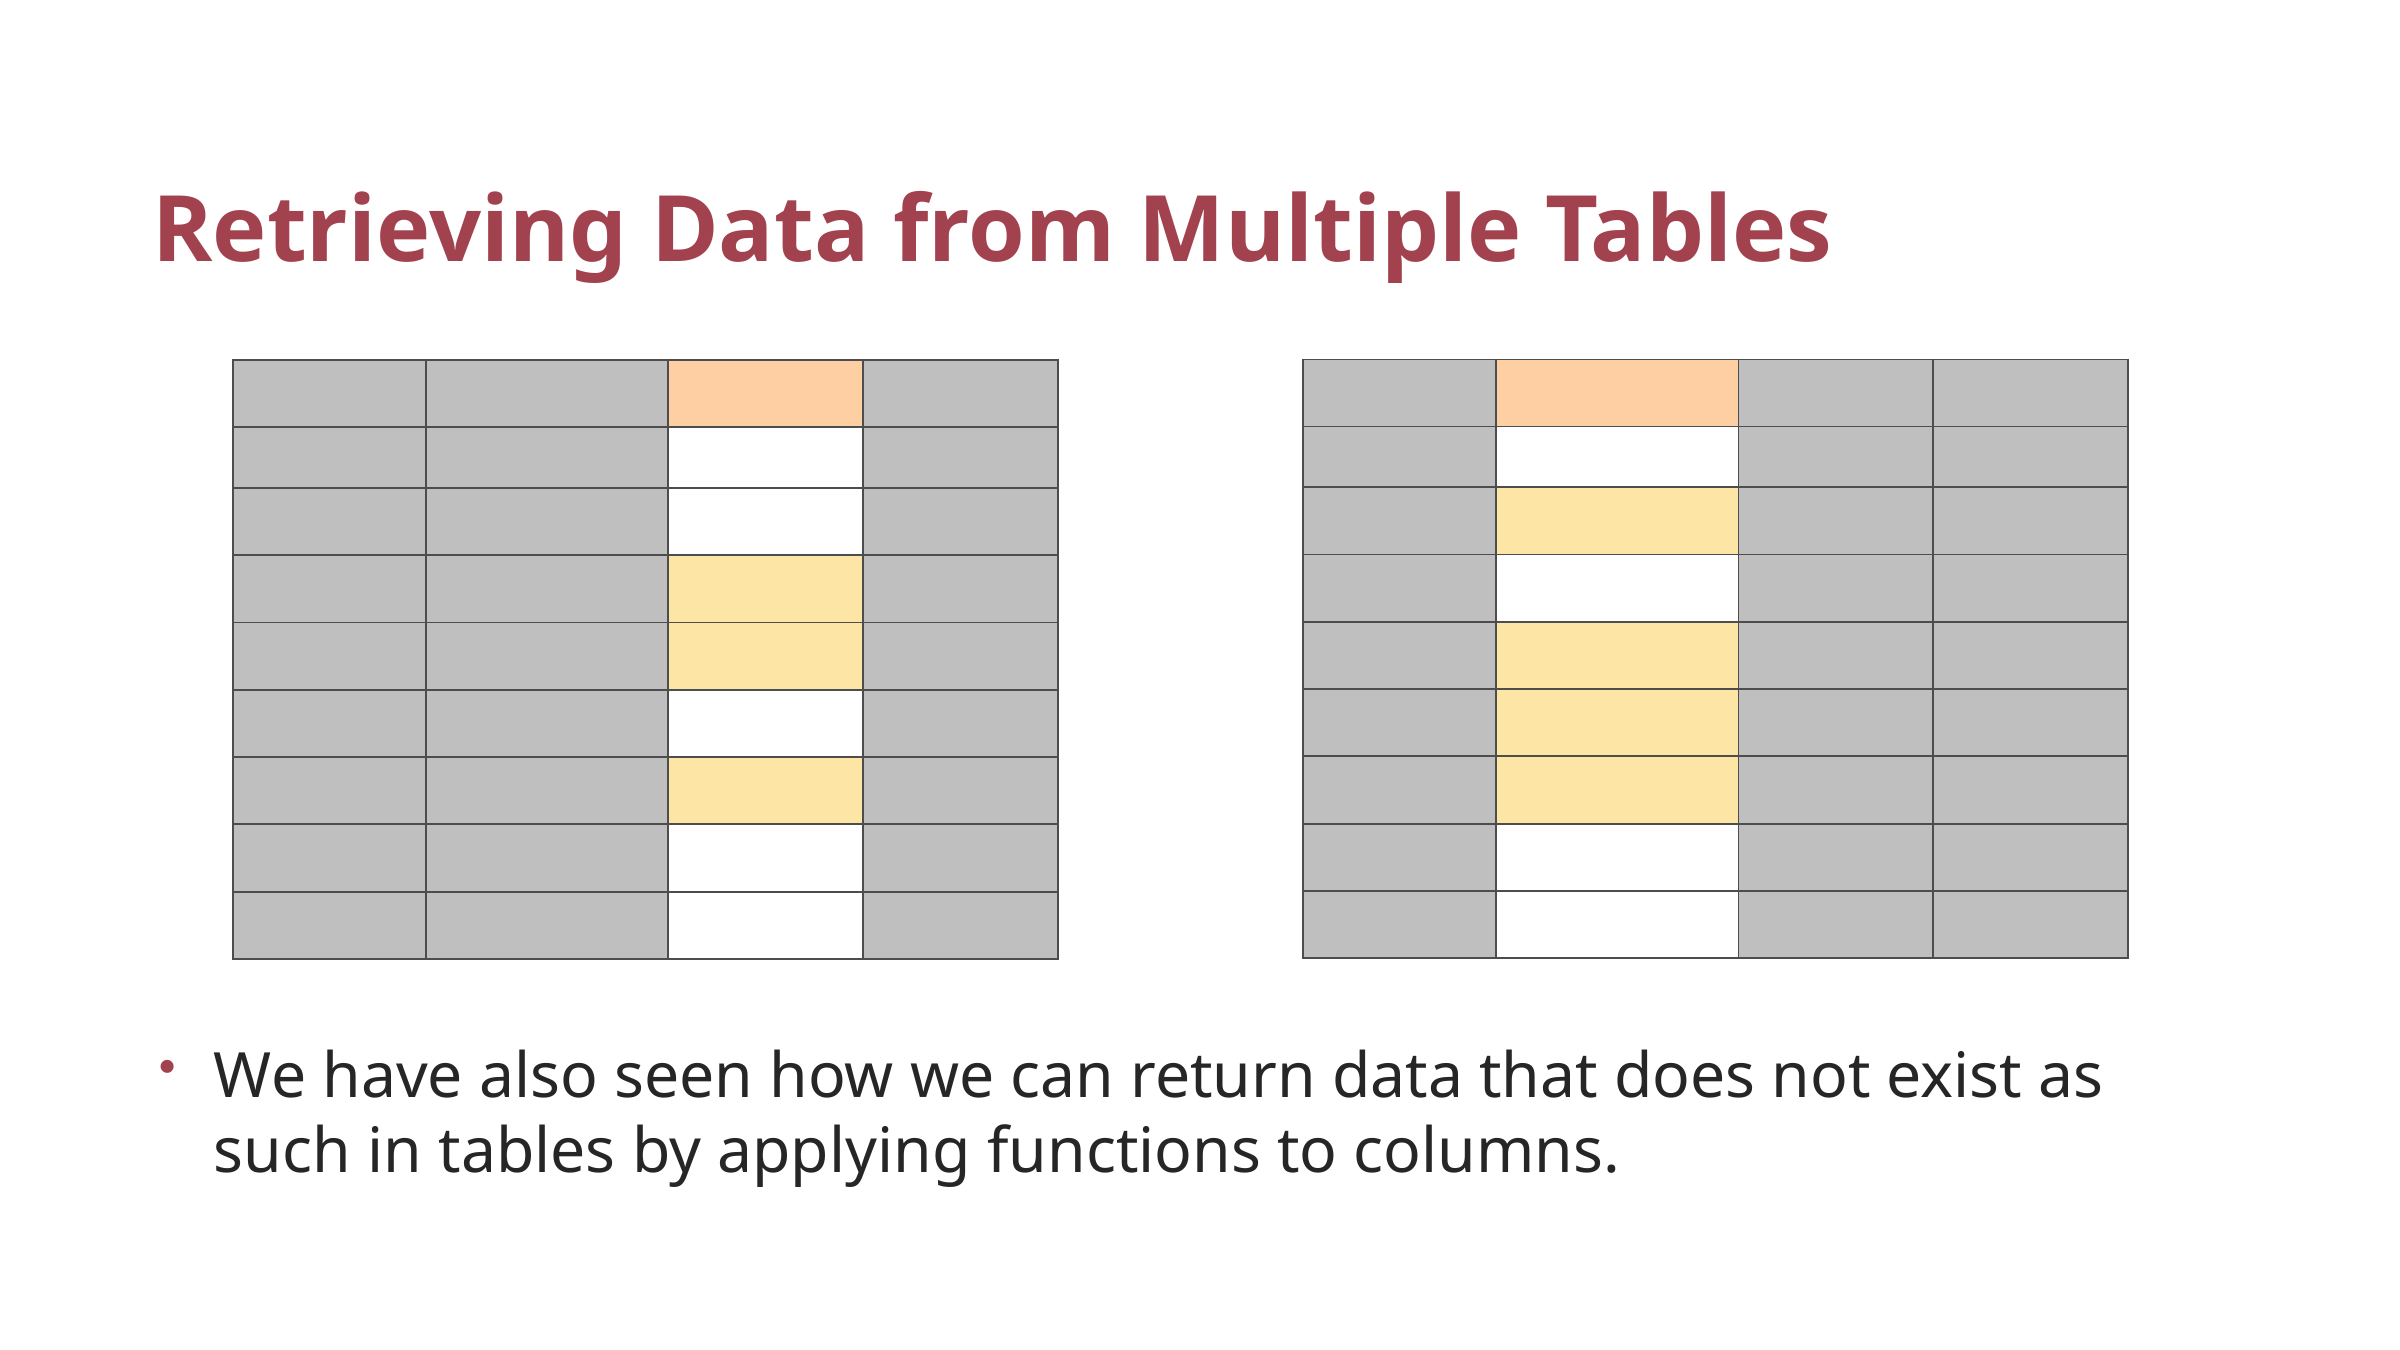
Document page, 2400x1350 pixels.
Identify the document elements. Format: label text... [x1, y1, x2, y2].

table_cell [1739, 488, 1932, 554]
table_header [234, 361, 425, 426]
table_cell [669, 556, 862, 622]
table_cell [234, 489, 425, 554]
table_cell [427, 691, 667, 756]
table_cell [864, 489, 1057, 554]
table_cell [1934, 555, 2127, 621]
table_cell [234, 691, 425, 756]
table_cell [864, 893, 1057, 958]
table_cell [1739, 427, 1932, 486]
table_cell [1934, 623, 2127, 688]
table_header [1304, 360, 1495, 426]
table_cell [1304, 690, 1495, 755]
table_cell [427, 758, 667, 823]
table_cell [1934, 757, 2127, 823]
table_cell [427, 893, 667, 958]
table_cell [669, 623, 862, 689]
table_cell [669, 489, 862, 554]
table_cell [1497, 427, 1738, 486]
table_cell [1304, 427, 1495, 486]
table_cell [234, 556, 425, 622]
table_cell [864, 758, 1057, 823]
table_cell [427, 556, 667, 622]
table_cell [1304, 623, 1495, 688]
table_cell [427, 489, 667, 554]
table_cell [427, 623, 667, 689]
table_cell [669, 691, 862, 756]
table_cell [1497, 757, 1738, 823]
table_cell [1934, 427, 2127, 486]
table_cell [1739, 555, 1932, 621]
table_cell [234, 428, 425, 487]
table_cell [234, 758, 425, 823]
table_cell [864, 556, 1057, 622]
table_header [669, 361, 862, 426]
table_cell [1739, 623, 1932, 688]
table_cell [1739, 757, 1932, 823]
table_cell [234, 825, 425, 891]
table_cell [864, 623, 1057, 689]
table_cell [1934, 488, 2127, 554]
table_cell [669, 758, 862, 823]
table_cell [1304, 555, 1495, 621]
table_cell [427, 428, 667, 487]
table_cell [864, 691, 1057, 756]
table_cell [864, 428, 1057, 487]
table_cell [669, 825, 862, 891]
title Retrieving Data from Multiple Tables [137, 54, 2263, 288]
table_header [427, 361, 667, 426]
table_cell [1497, 892, 1738, 957]
list We have also seen how we can return data that does not exist as such in tables by applying functions to columns. [137, 324, 2263, 1200]
table_cell [1304, 757, 1495, 823]
table_cell [1304, 488, 1495, 554]
table_cell [669, 893, 862, 958]
table_cell [1304, 892, 1495, 957]
table_cell [234, 893, 425, 958]
table_header [864, 361, 1057, 426]
table_header [1934, 360, 2127, 426]
table_cell [234, 623, 425, 689]
table_cell [1739, 825, 1932, 890]
table_cell [1934, 892, 2127, 957]
table_cell [1739, 690, 1932, 755]
table_cell [864, 825, 1057, 891]
table_cell [1739, 892, 1932, 957]
table_header [1497, 360, 1738, 426]
table_header [1739, 360, 1932, 426]
table_cell [1934, 690, 2127, 755]
table_cell [1497, 825, 1738, 890]
table_cell [1497, 555, 1738, 621]
table_cell [1497, 623, 1738, 688]
table_cell [669, 428, 862, 487]
table_cell [1934, 825, 2127, 890]
table_cell [427, 825, 667, 891]
table_cell [1497, 690, 1738, 755]
table_cell [1304, 825, 1495, 890]
